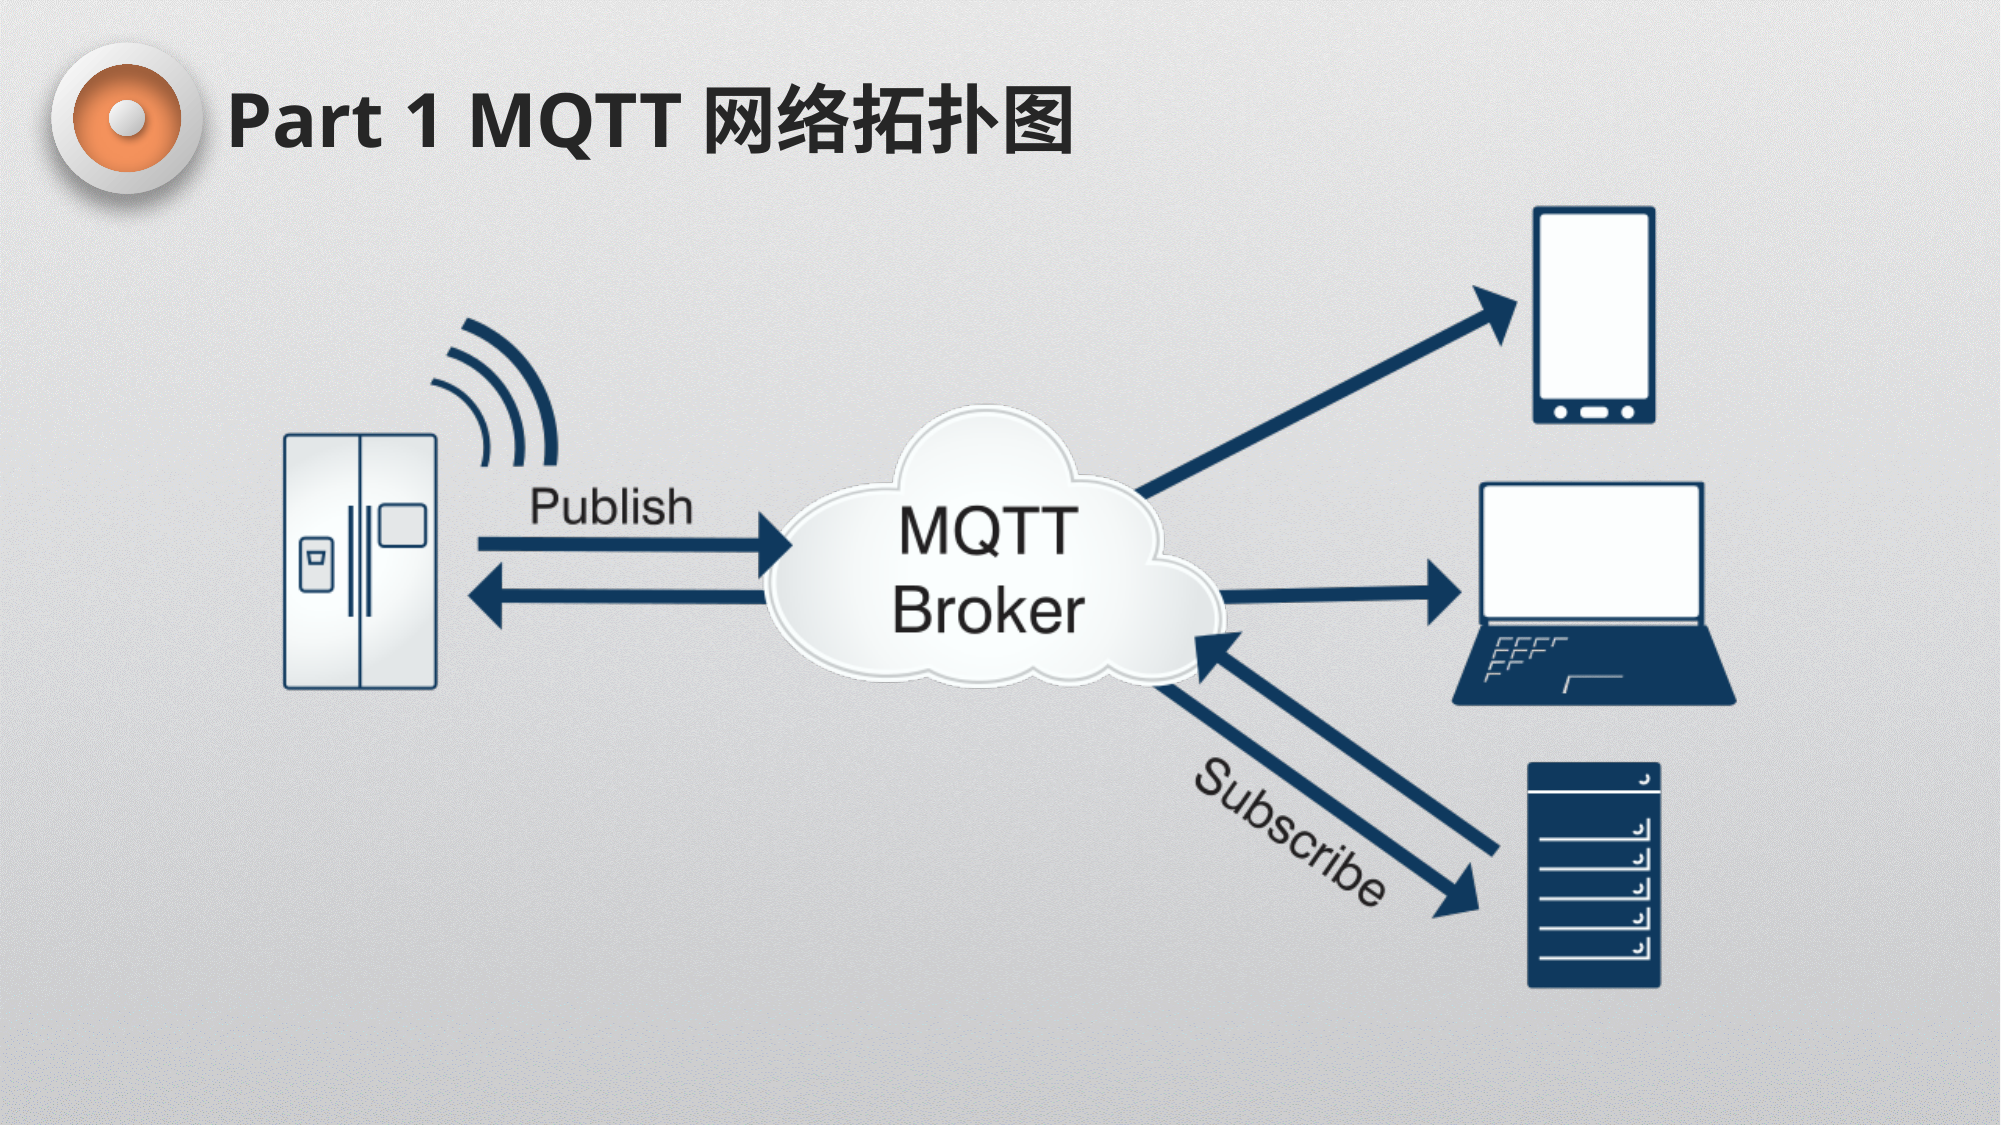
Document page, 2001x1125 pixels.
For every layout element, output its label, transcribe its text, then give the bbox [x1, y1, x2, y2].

picture [0, 0, 2001, 1125]
list Part 1 MQTT网络拓扑图 [210, 75, 1195, 173]
